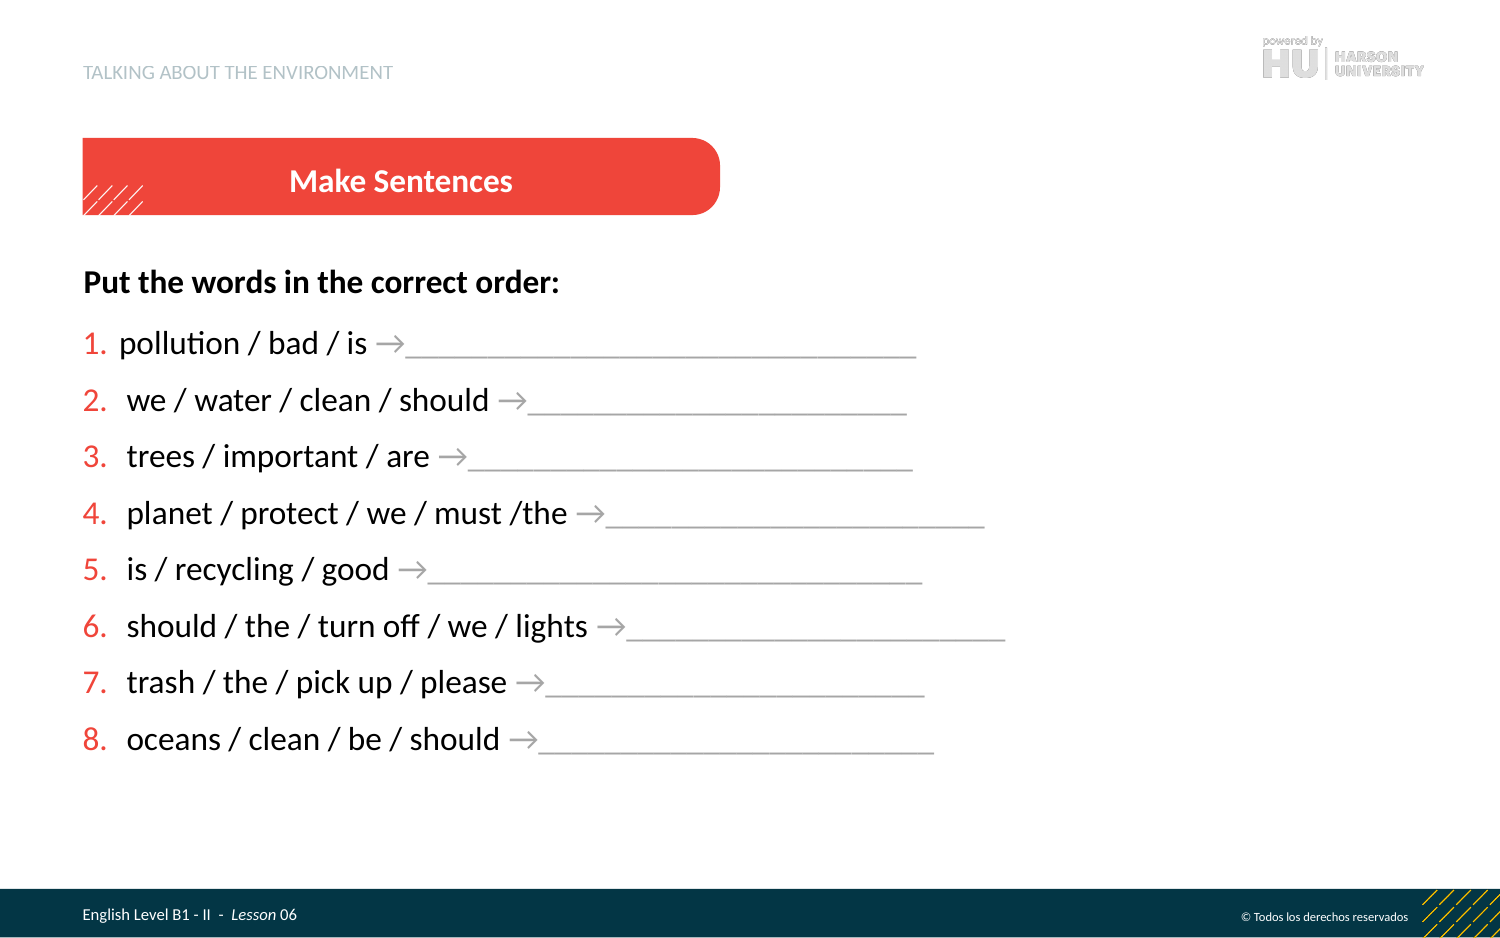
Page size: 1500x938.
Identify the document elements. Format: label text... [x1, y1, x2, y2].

text_box Make Sentences [183, 151, 619, 207]
text_box TALKING ABOUT THE ENVIRONMENT [83, 61, 750, 85]
picture [82, 185, 143, 216]
text_box Put the words in the correct order: pollution / bad / is →_______________________________ we / water / clean / should →_______________________ trees / important / are →___________________________ planet / protect / we / must /the →_______________________ is / recycling / good →______________________________ should / the / turn off / we / lights →_______________________ trash / the / pick up / please →_______________________ oceans / clean / be / should →________________________ [82, 260, 1254, 758]
picture [1263, 36, 1424, 80]
text_box [80, 135, 723, 218]
